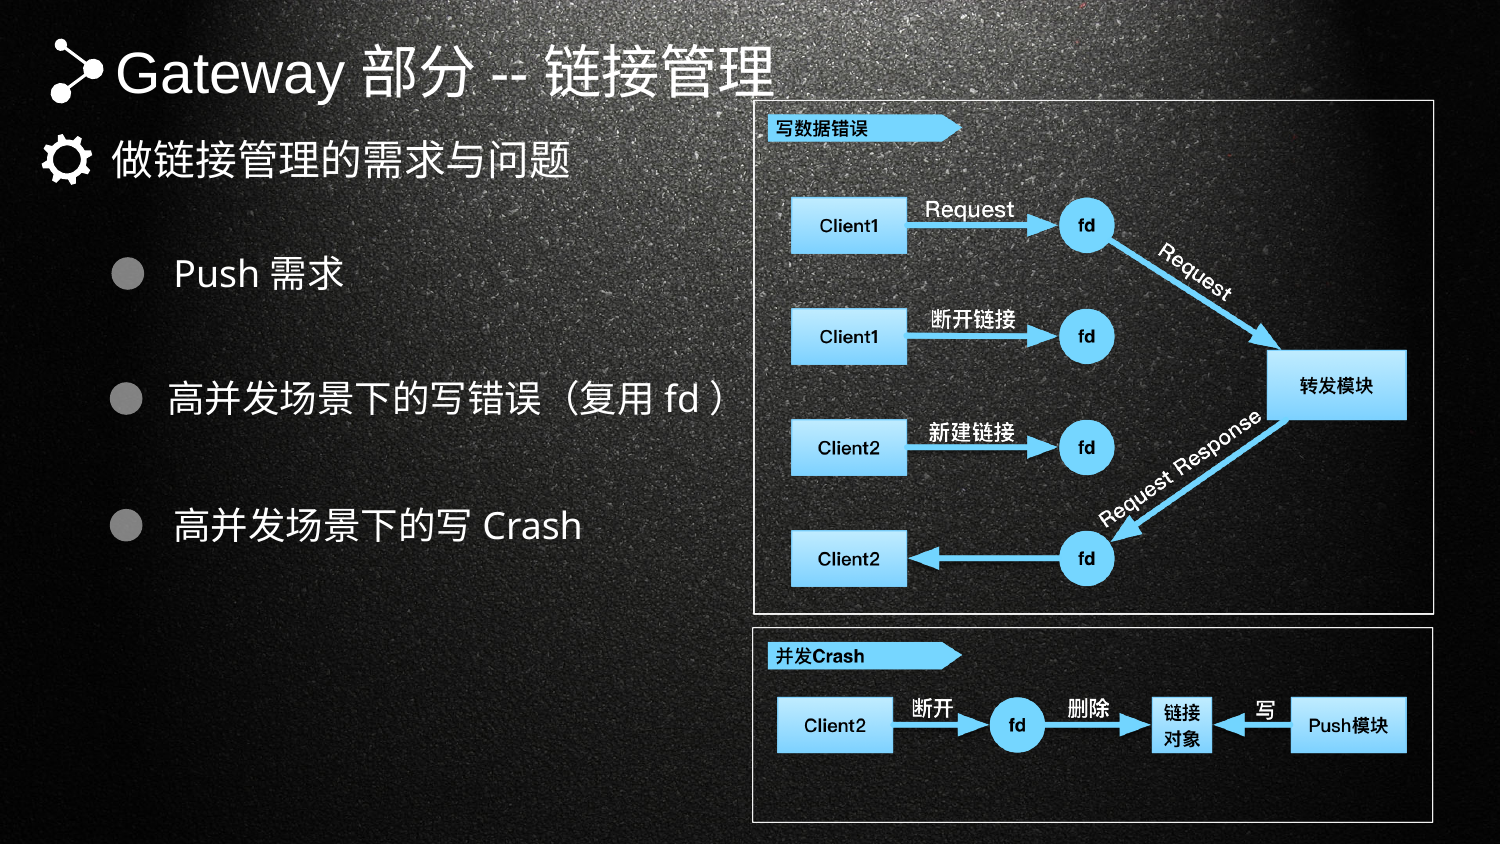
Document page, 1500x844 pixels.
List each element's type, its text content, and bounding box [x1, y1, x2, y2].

text_box 高并发场景下的写错误（复用fd） [156, 369, 744, 426]
text_box 做链接管理的需求与问题 [100, 128, 583, 190]
text_box [111, 257, 145, 290]
text_box Gateway部分--链接管理 [104, 29, 788, 111]
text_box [60, 44, 94, 94]
text_box 高并发场景下的写Crash [162, 496, 595, 553]
text_box [109, 382, 143, 415]
text_box [41, 133, 93, 185]
picture [0, 0, 1500, 844]
text_box [109, 508, 143, 542]
text_box Push需求 [162, 244, 356, 301]
